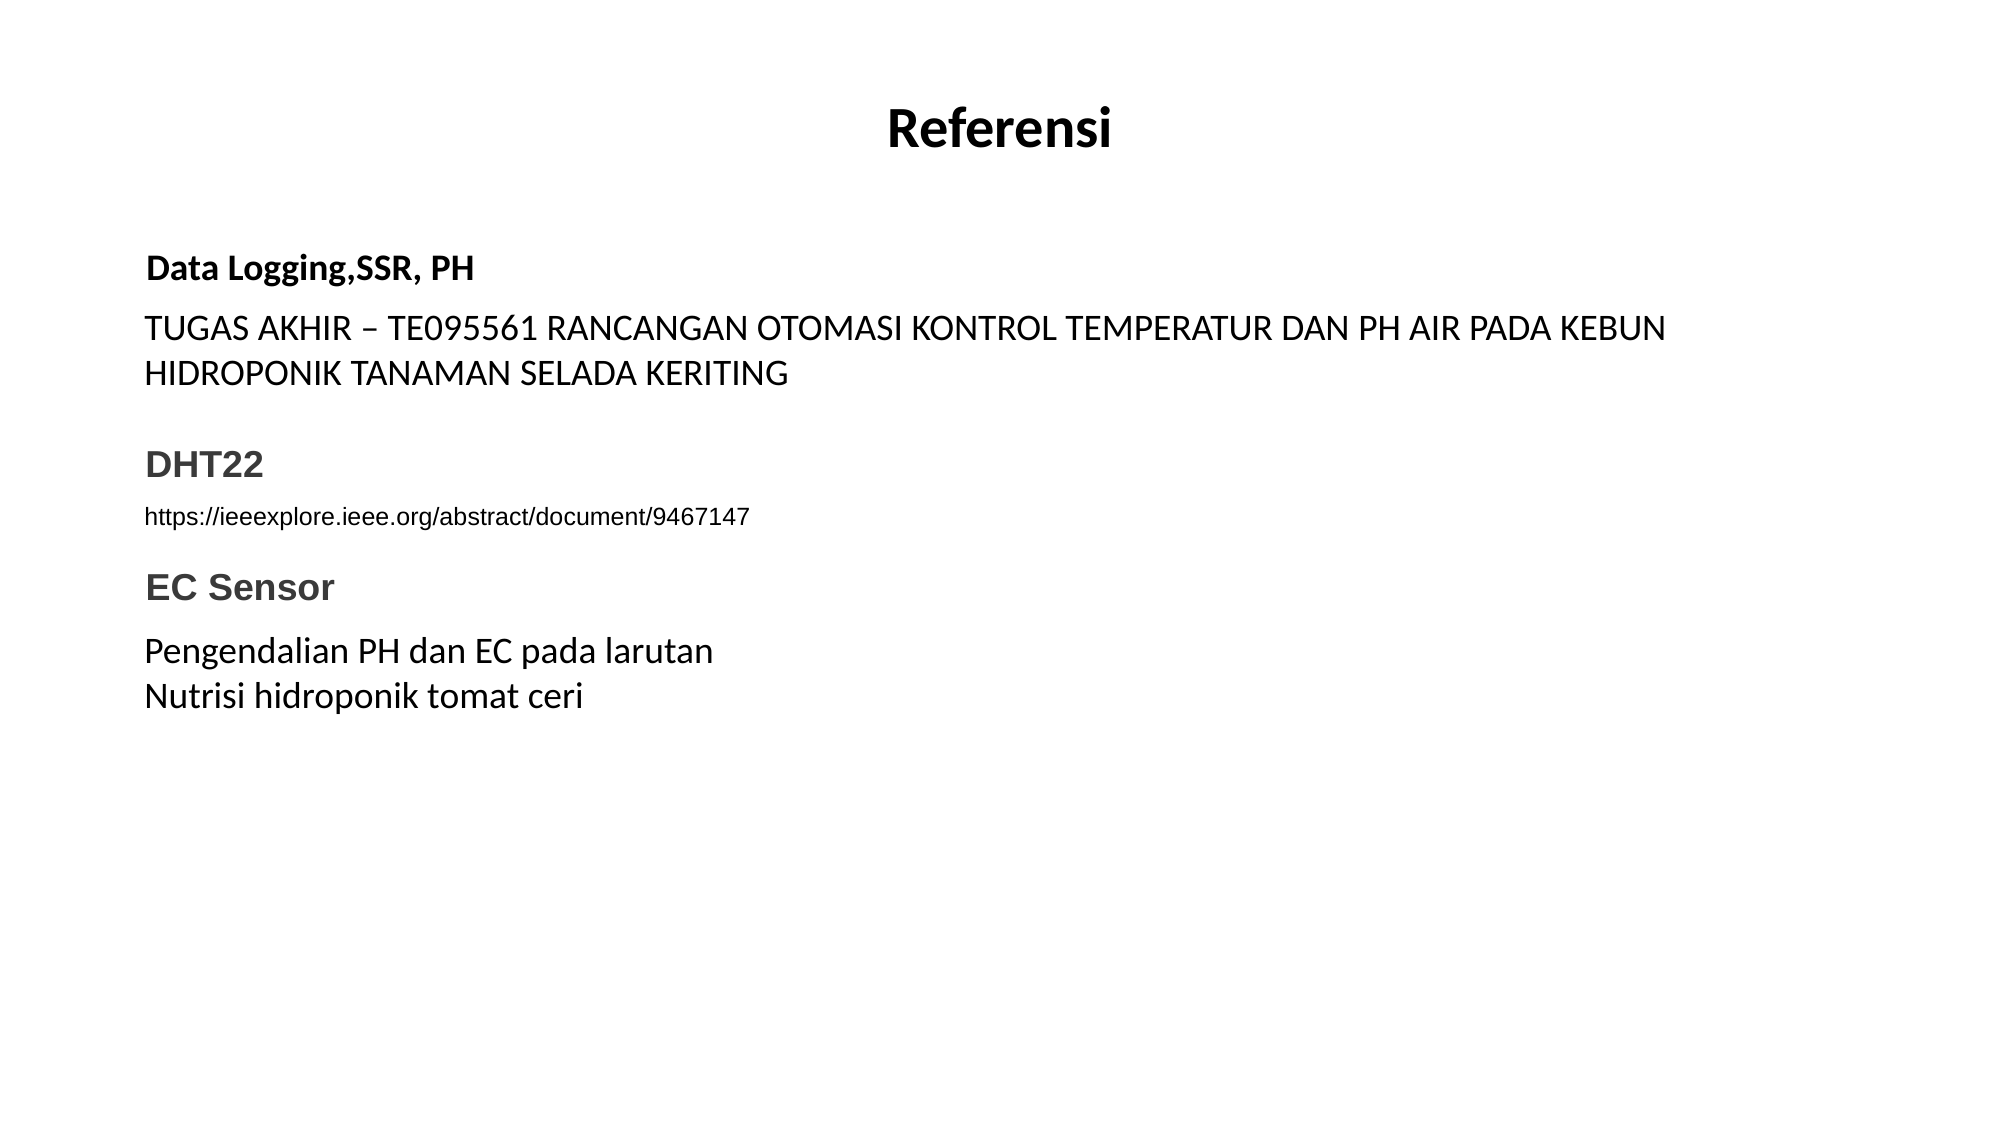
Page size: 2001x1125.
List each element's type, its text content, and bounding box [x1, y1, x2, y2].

text_box TUGAS AKHIR – TE095561 RANCANGAN OTOMASI KONTROL TEMPERATUR DAN PH AIR PADA KEBUN HIDROPONIK TANAMAN SELADA KERITING [129, 296, 1871, 401]
text_box https://ieeexplore.ieee.org/abstract/document/9467147 [129, 492, 923, 538]
text_box DHT22 [130, 432, 279, 493]
text_box EC Sensor [130, 555, 351, 616]
text_box Data Logging,SSR, PH [131, 235, 490, 296]
text_box Pengendalian PH dan EC pada larutan Nutrisi hidroponik tomat ceri [129, 618, 765, 724]
text_box Referensi [872, 81, 1128, 167]
